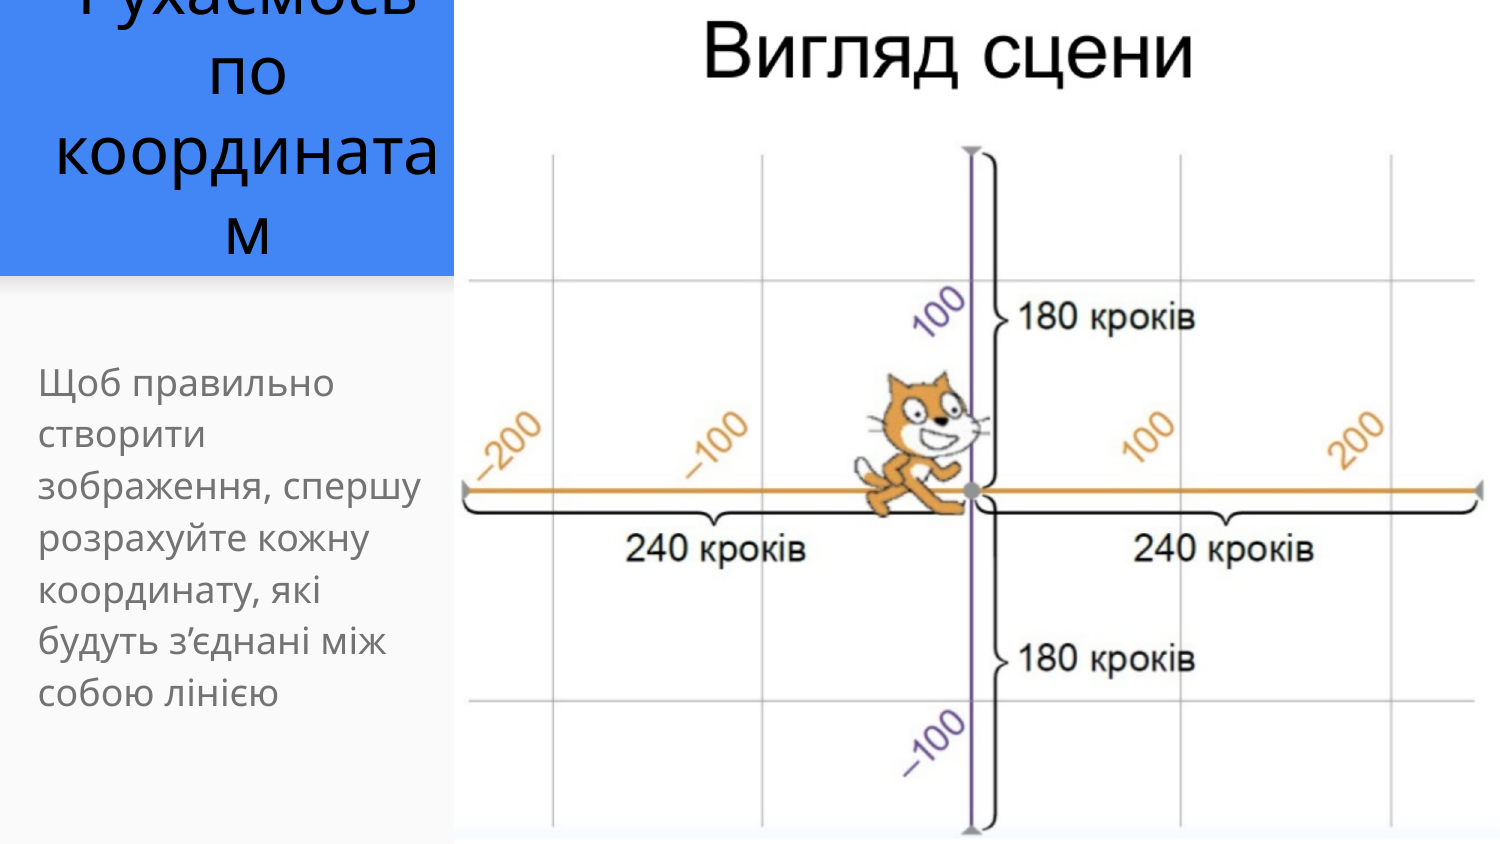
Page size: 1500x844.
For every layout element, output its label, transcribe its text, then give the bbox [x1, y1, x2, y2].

list Щоб правильно створити зображення, спершу розрахуйте кожну координату, які будуть з’єднані між собою лінією [22, 336, 449, 762]
picture [454, 0, 1500, 844]
title Рухаємось по координатам [22, 23, 449, 283]
